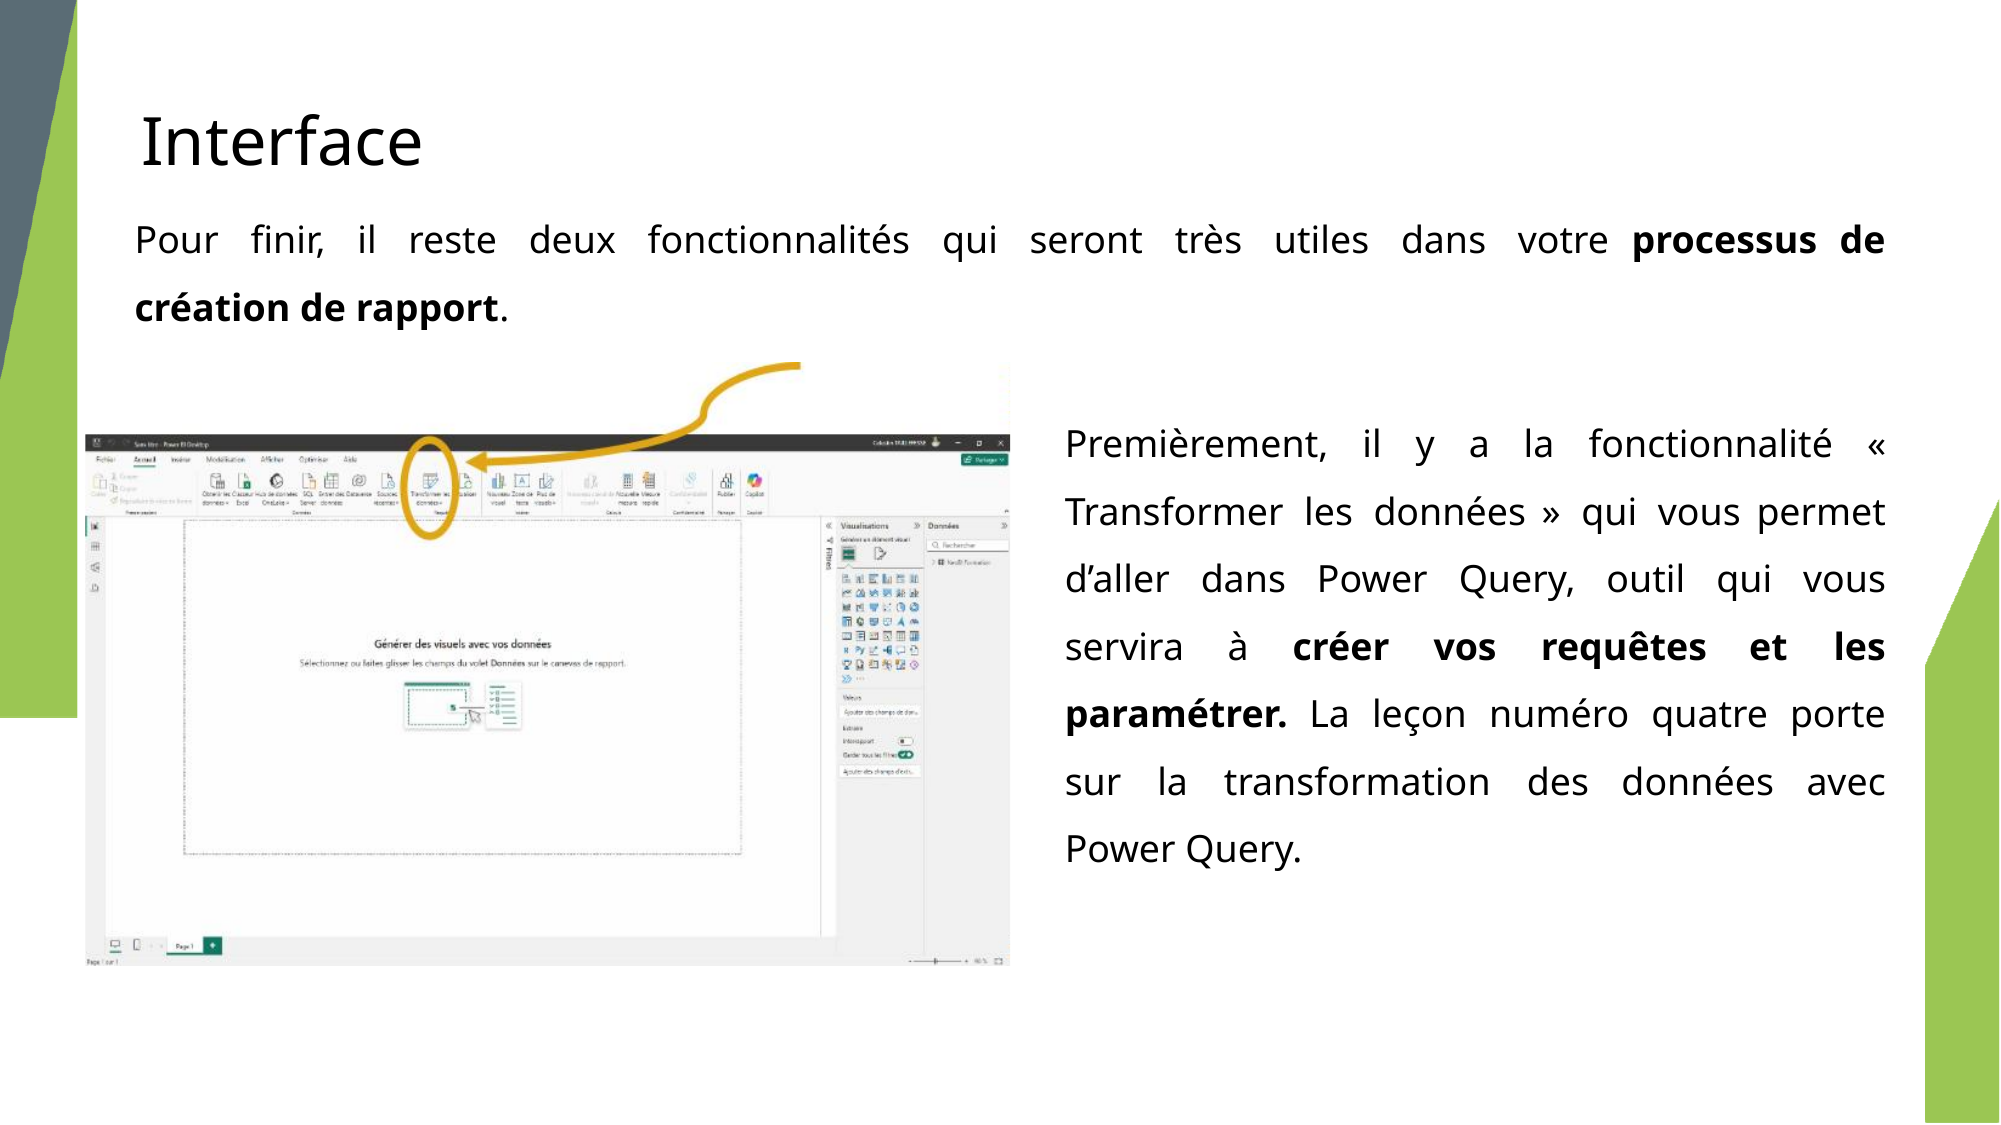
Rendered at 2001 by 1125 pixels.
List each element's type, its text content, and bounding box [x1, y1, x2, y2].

subtitle Pour finir, il reste deux fonctionnalités qui seront très utiles dans votre processus de création de rapport. [119, 186, 1901, 336]
text_box Premièrement, il y a la fonctionnalité « Transformer les données » qui vous permet d’aller dans Power Query, outil qui vous servira à créer vos requêtes et les paramétrer. La leçon numéro quatre porte sur la transformation des données avec Power Query. [1049, 390, 1901, 878]
picture [1924, 498, 2000, 1125]
picture [0, 0, 79, 720]
text_box [85, 362, 1011, 966]
title Interface [79, 62, 892, 187]
